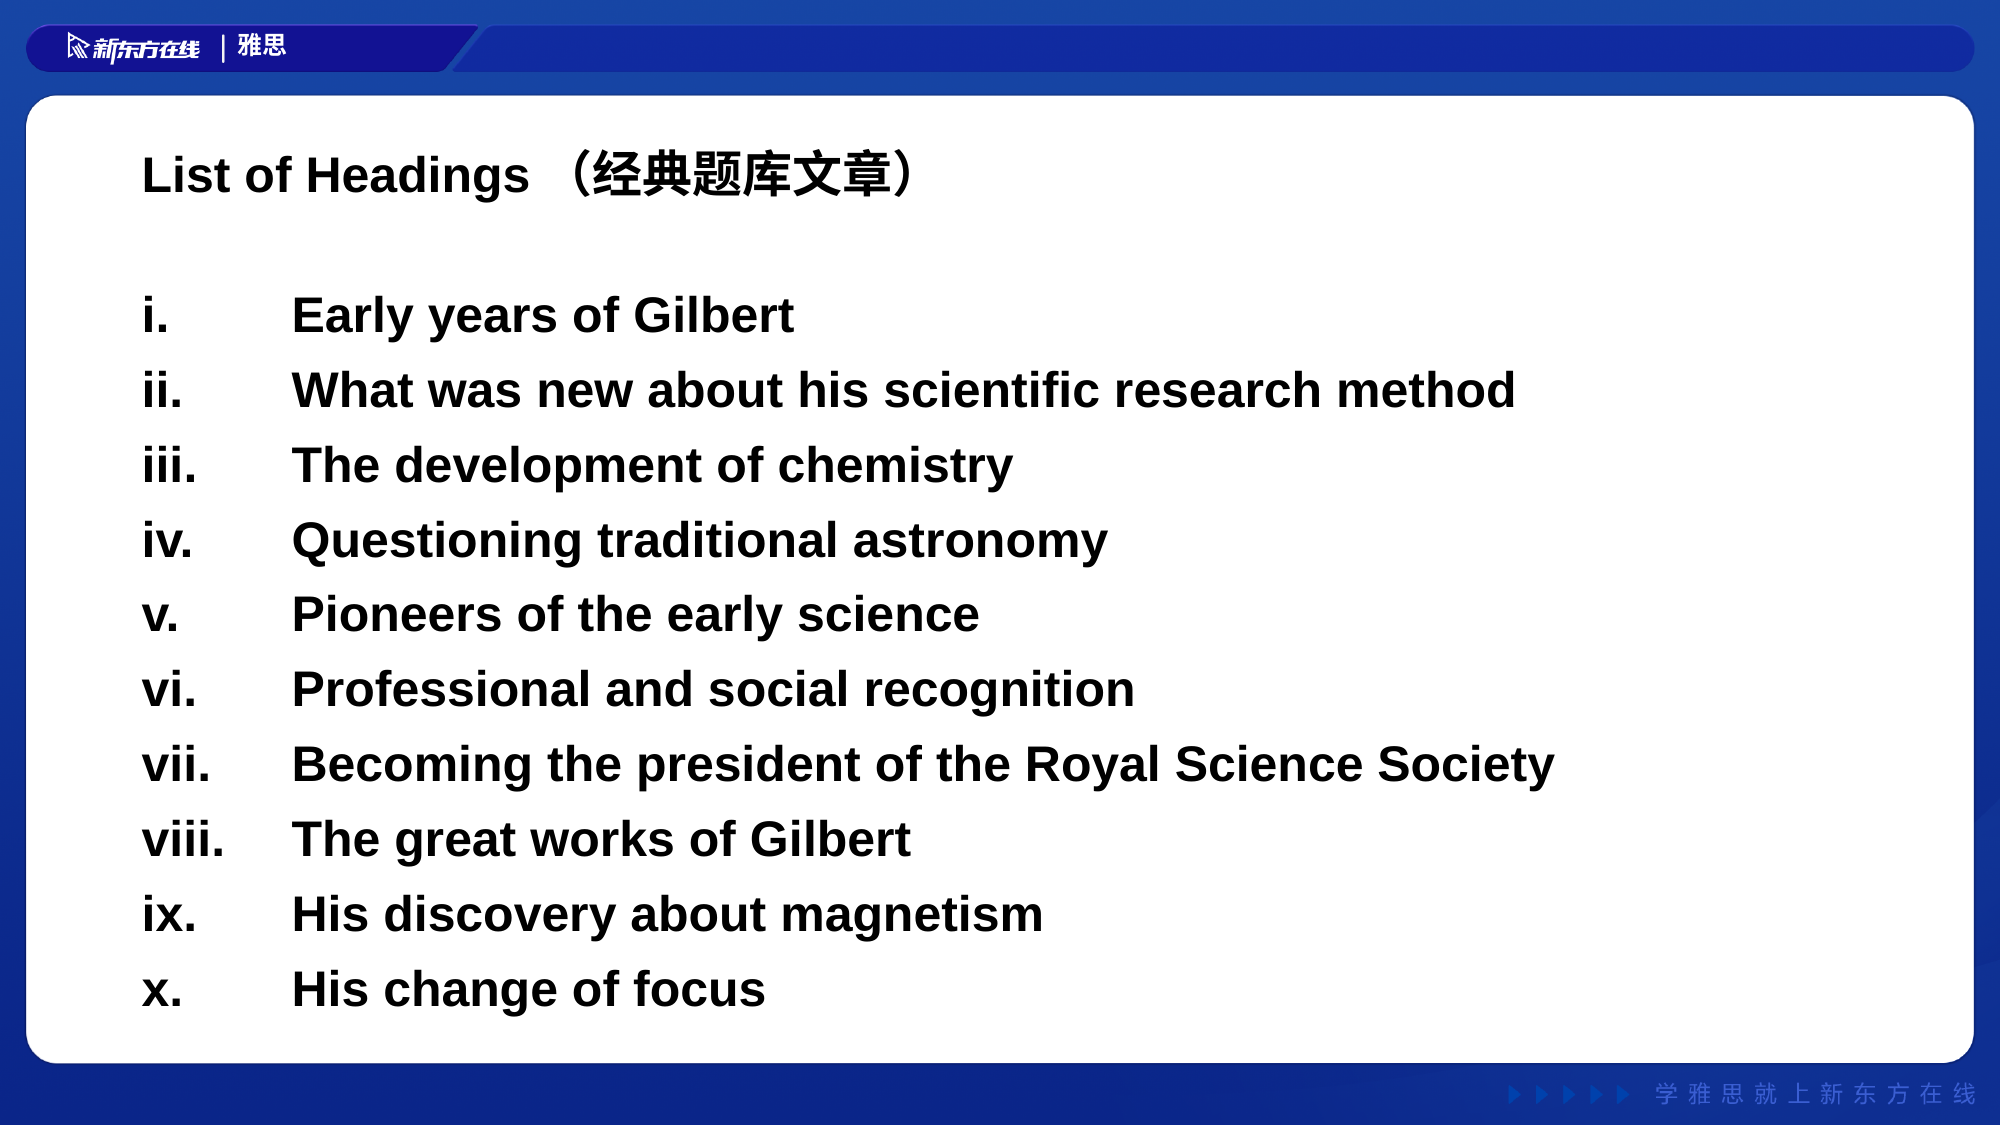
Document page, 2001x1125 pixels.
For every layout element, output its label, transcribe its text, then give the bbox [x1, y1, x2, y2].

list List of Headings（经典题库文章） i. Early years of Gilbert ii. What was new about his scientific research method iii. The development of chemistry iv. Questioning traditional astronomy v. Pioneers of the early science vi. Professional and social recognition vii. Becoming the president of the Royal Science Society viii. The great works of Gilbert ix. His discovery about magnetism x. His change of focus [126, 141, 1925, 830]
title [784, 800, 2000, 953]
picture [0, 0, 2000, 1125]
